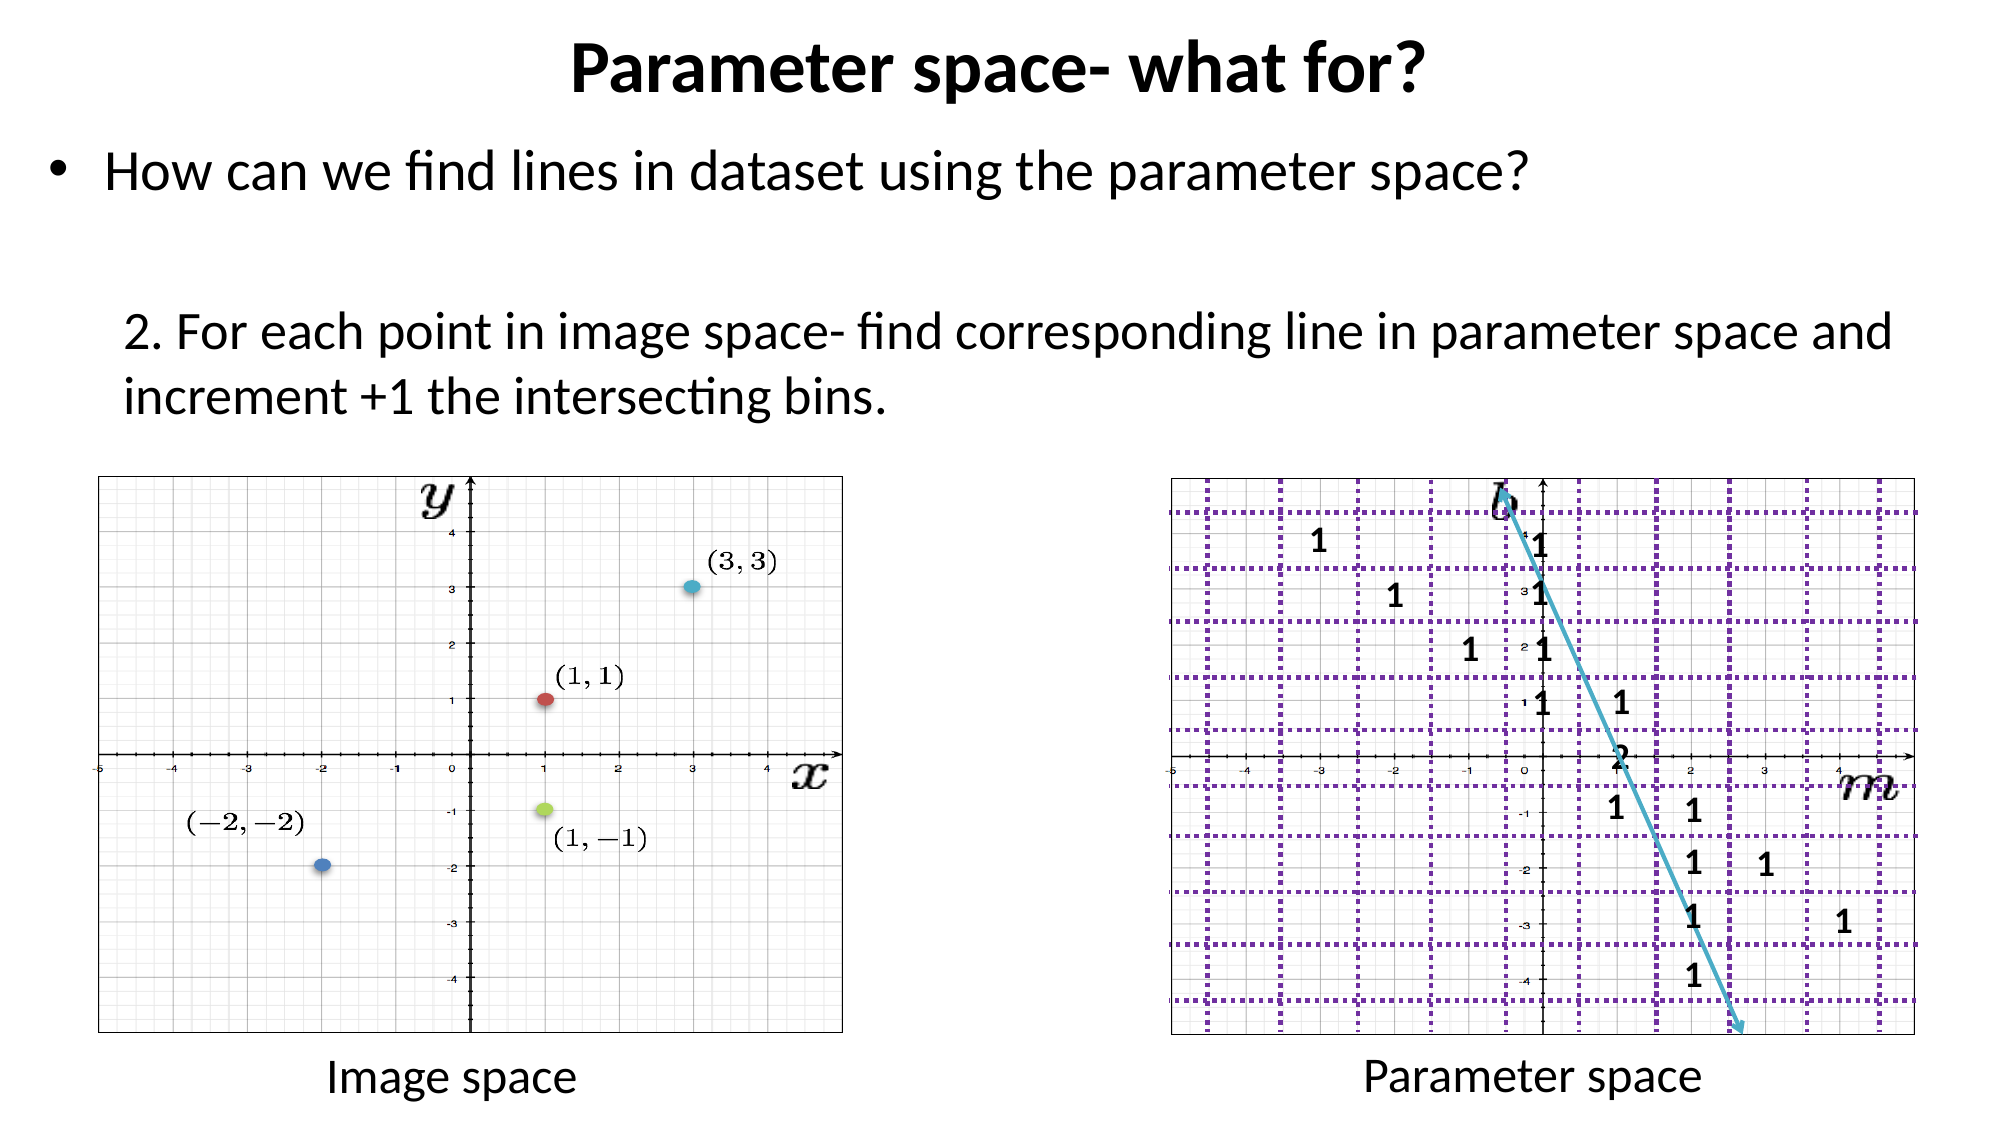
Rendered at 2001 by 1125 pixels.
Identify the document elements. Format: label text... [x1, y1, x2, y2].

title Parameter space- what for? [33, 0, 1967, 125]
picture [1132, 449, 1954, 1063]
list How can we find lines in dataset using the parameter space? 2. For each point in image space- find corresponding line in parameter space and increment +1 the intersecting bins. [33, 125, 1967, 1063]
text_box Parameter space [1356, 1071, 1711, 1109]
text_box Image space [319, 1069, 586, 1111]
picture [60, 447, 882, 1062]
